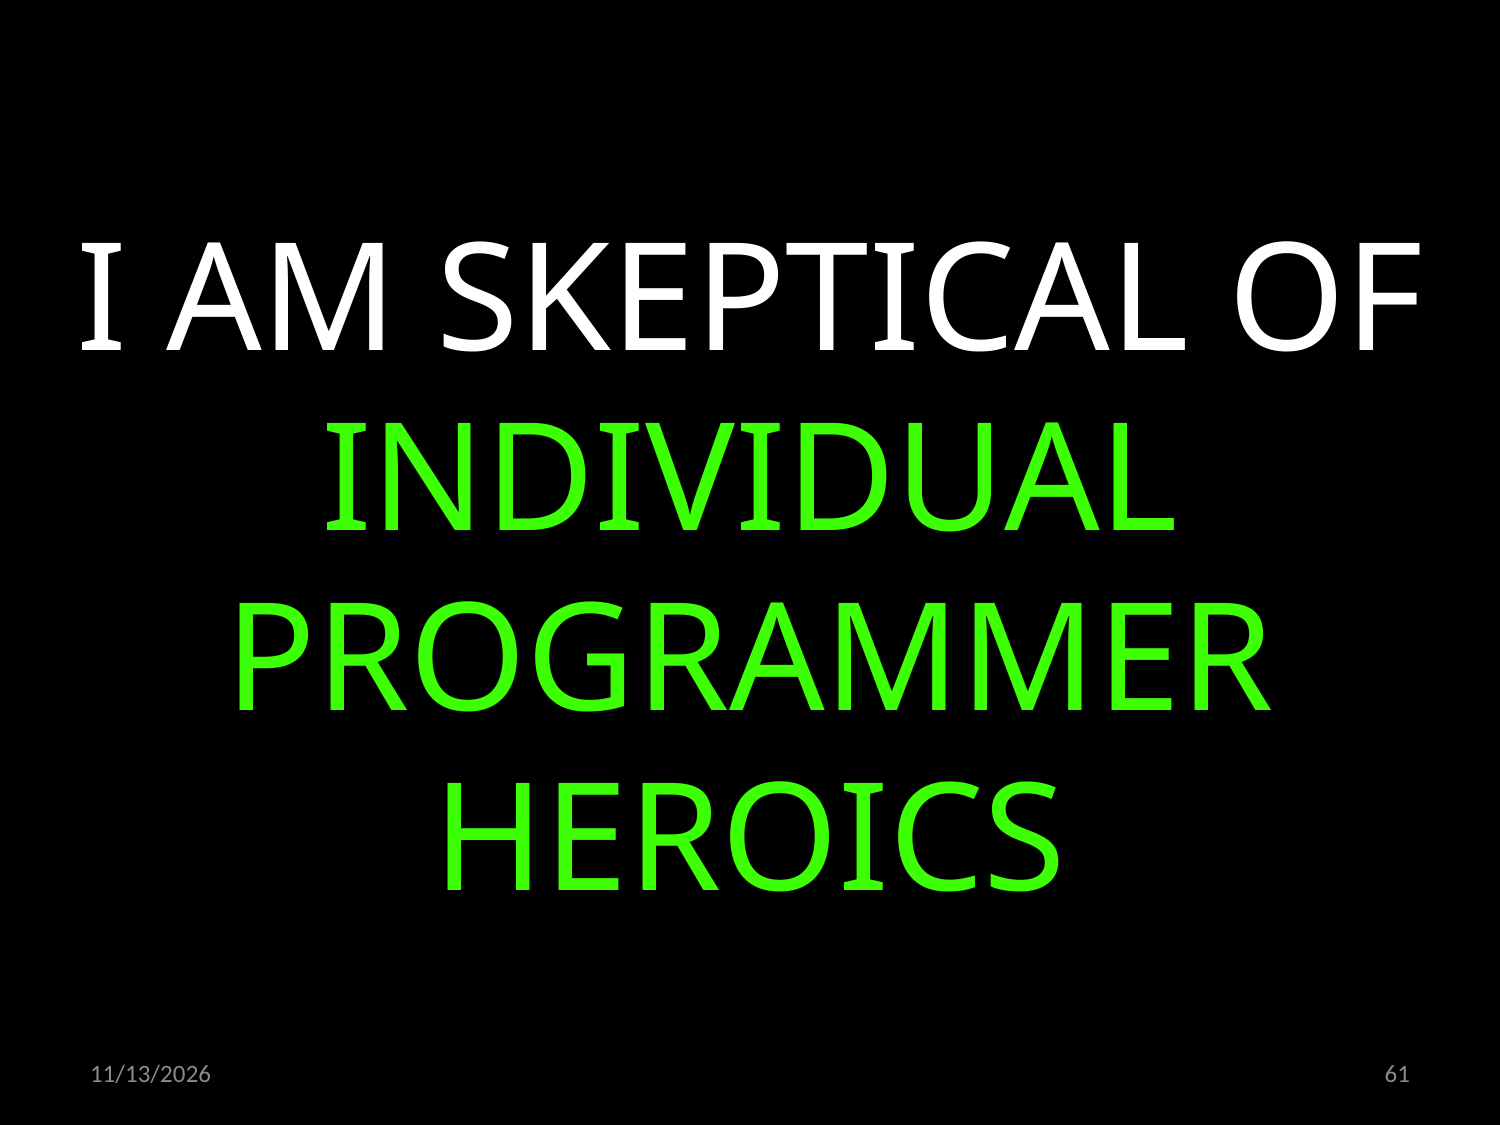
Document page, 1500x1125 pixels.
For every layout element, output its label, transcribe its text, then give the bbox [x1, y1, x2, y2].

text_box I AM SKEPTICAL OF INDIVIDUAL PROGRAMMER HEROICS [0, 193, 1500, 295]
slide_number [75, 1042, 425, 1103]
slide_number 61 [1074, 1042, 1425, 1103]
